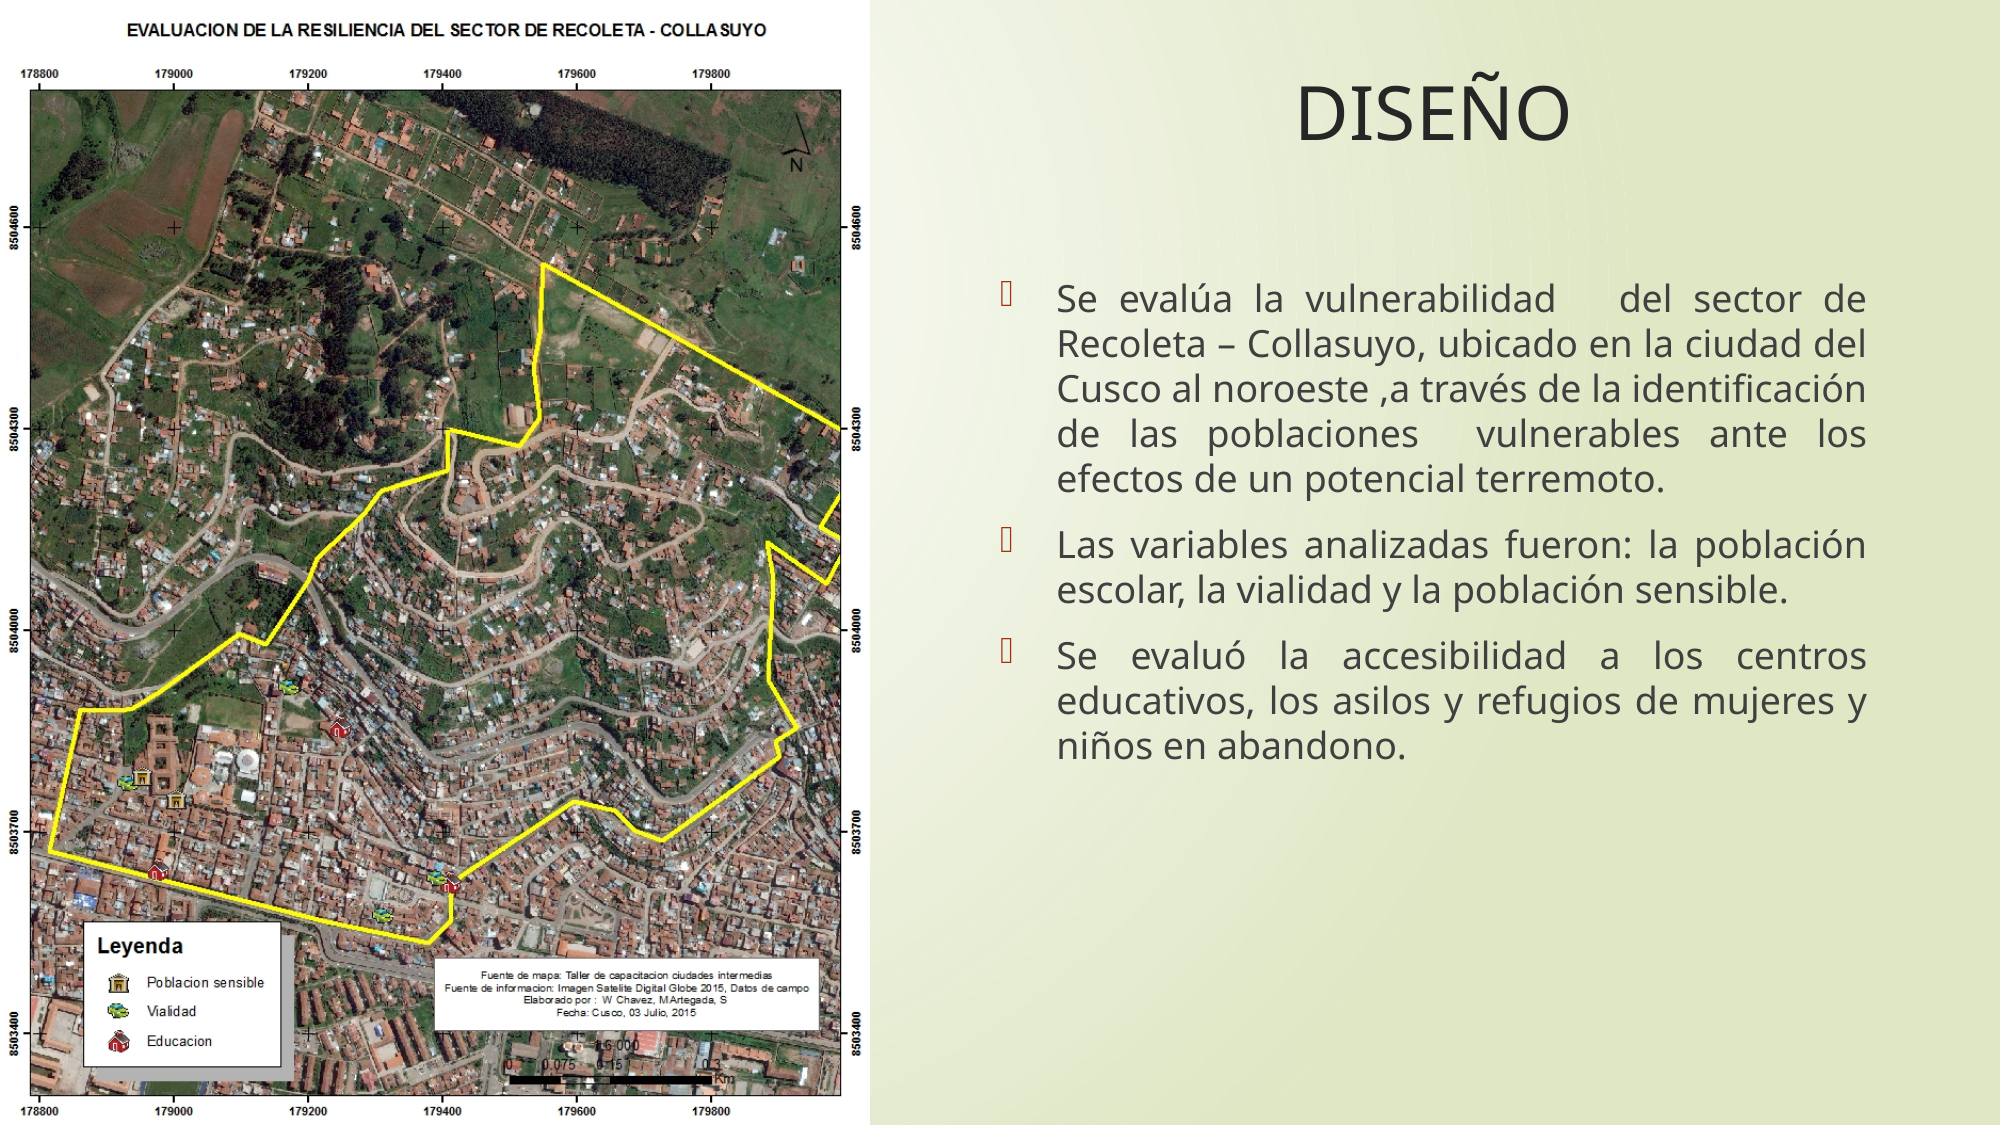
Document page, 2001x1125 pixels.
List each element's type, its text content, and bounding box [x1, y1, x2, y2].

picture [0, 0, 870, 1125]
title DISEÑO [874, 57, 2000, 268]
list Se evalúa la vulnerabilidad del sector de Recoleta – Collasuyo, ubicado en la ciudad del Cusco al noroeste ,a través de la identificación de las poblaciones vulnerables ante los efectos de un potencial terremoto. Las variables analizadas fueron: la población escolar, la vialidad y la población sensible. Se evaluó la accesibilidad a los centros educativos, los asilos y refugios de mujeres y niños en abandono. [985, 267, 1884, 945]
